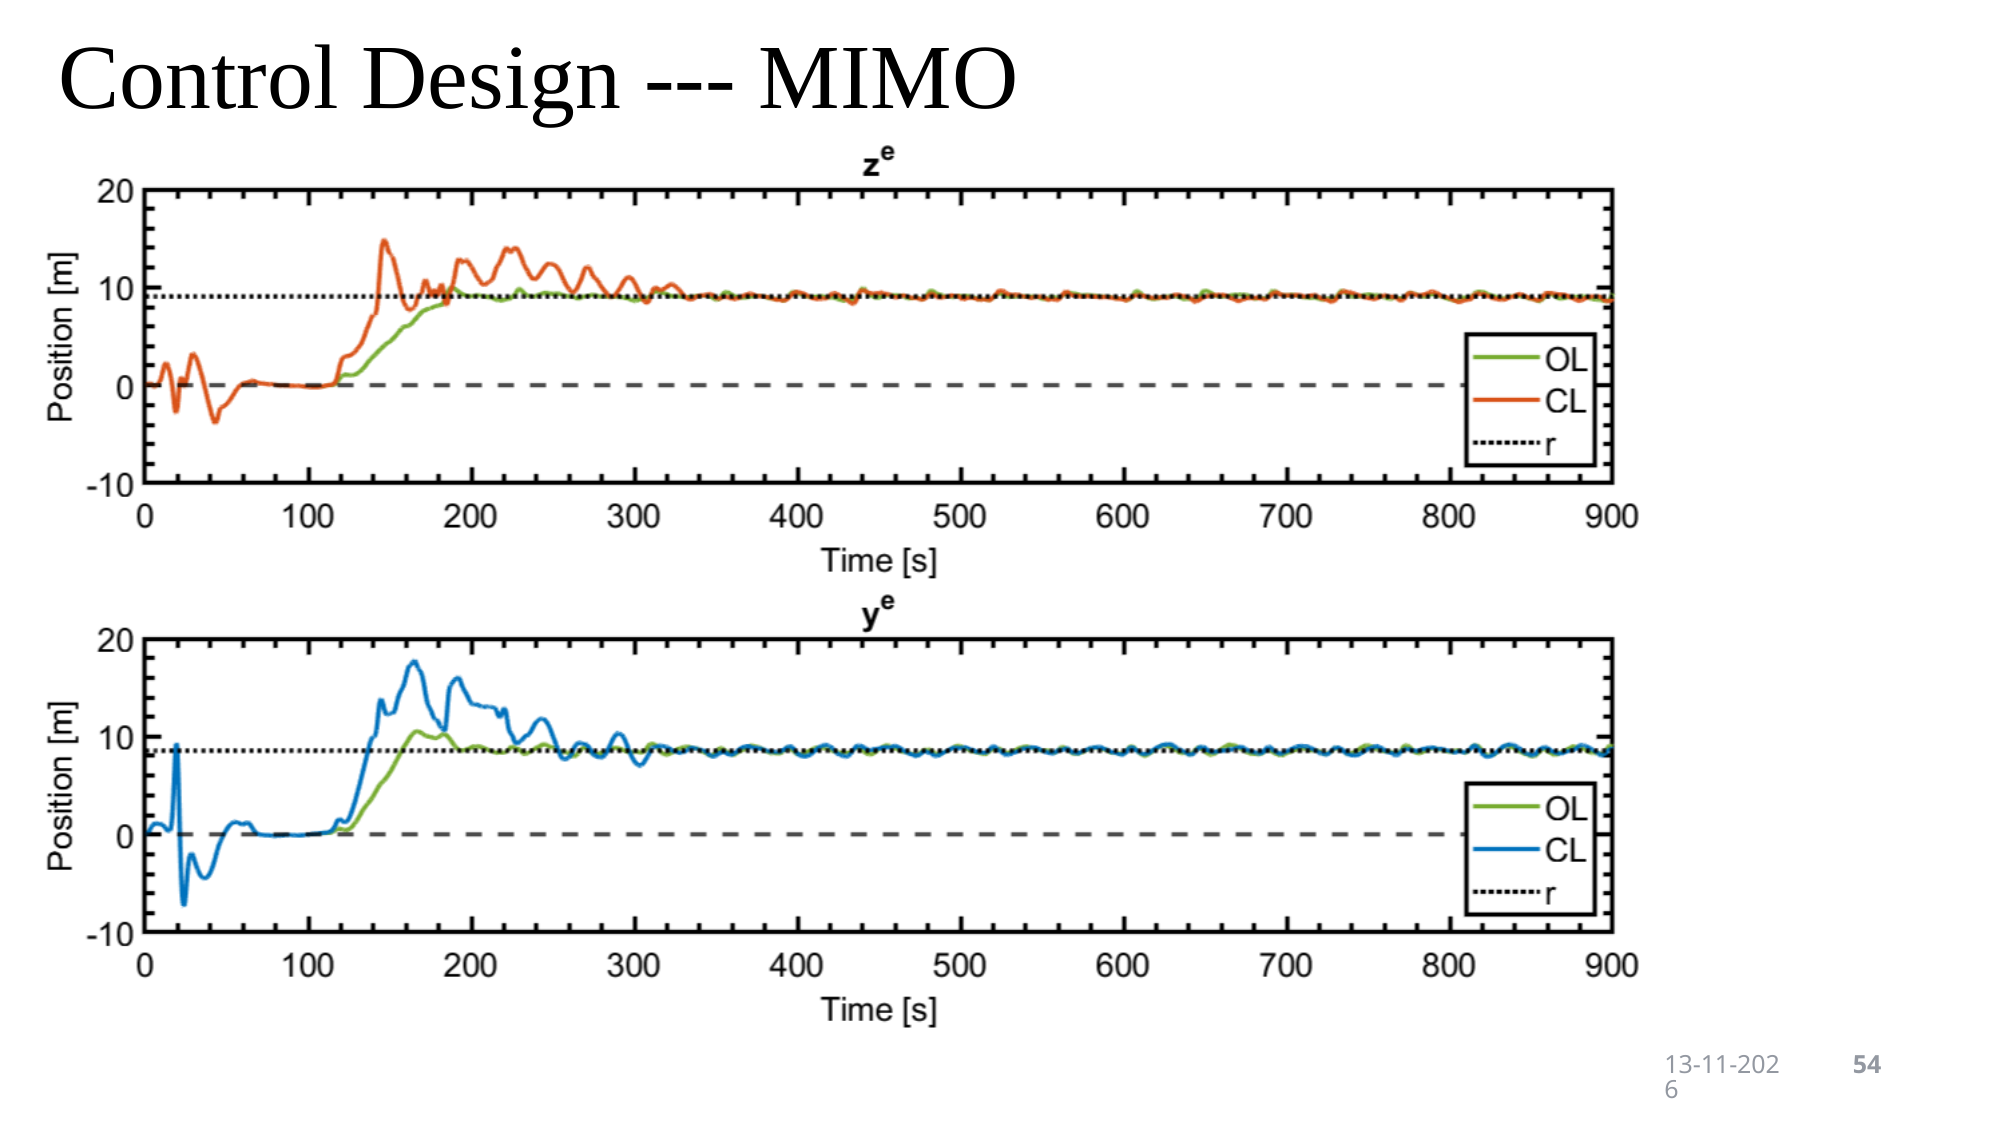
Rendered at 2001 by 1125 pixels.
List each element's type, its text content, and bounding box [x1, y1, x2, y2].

slide_number 54 [1833, 739, 1882, 1125]
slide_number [1664, 739, 1791, 1125]
title Control Design --- MIMO [43, 18, 1769, 141]
picture [43, 140, 1647, 1029]
